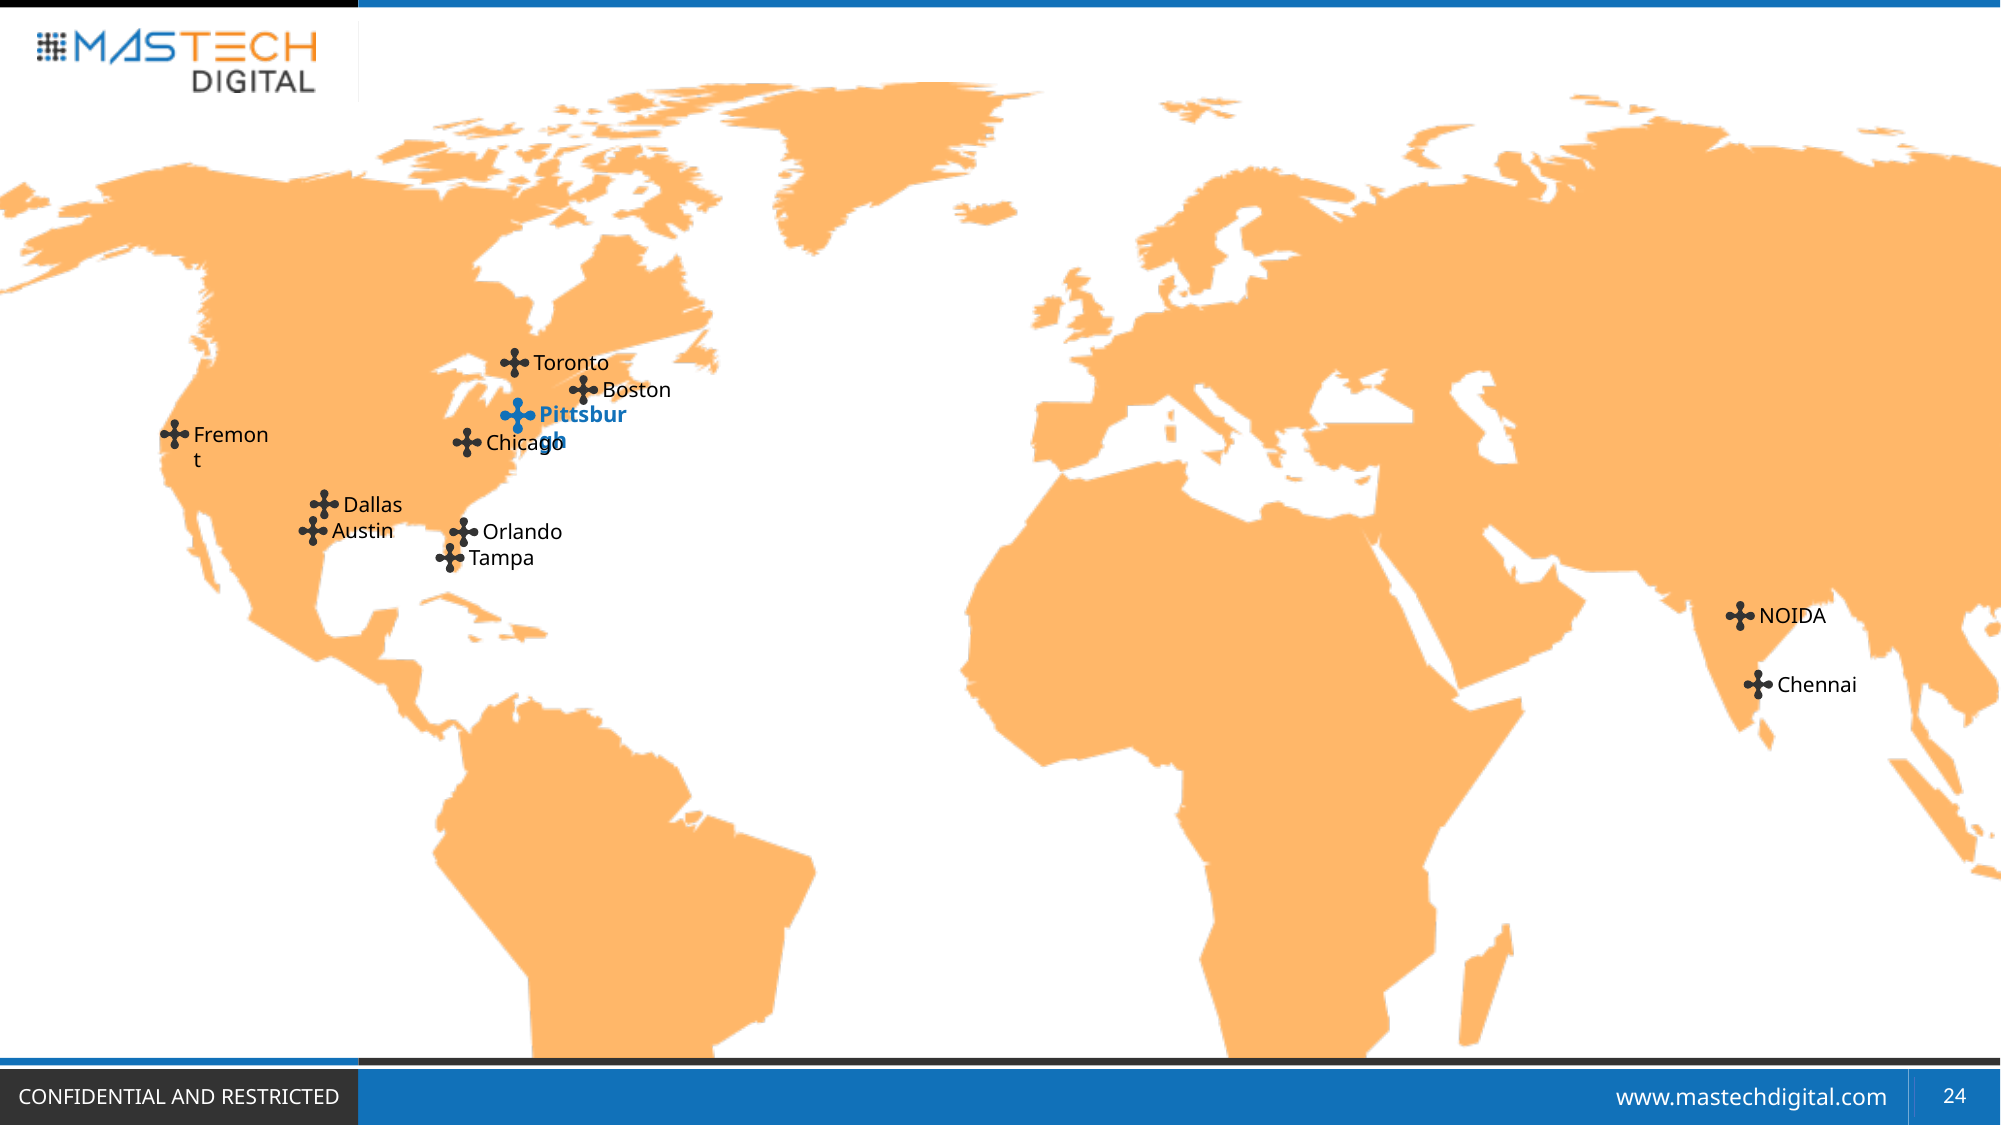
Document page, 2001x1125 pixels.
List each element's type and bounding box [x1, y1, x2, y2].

text_box [435, 537, 644, 578]
text_box [298, 510, 507, 551]
text_box [500, 393, 656, 422]
picture [0, 28, 2001, 1058]
text_box [1743, 664, 1952, 705]
text_box [500, 342, 708, 383]
text_box [1725, 595, 1934, 636]
text_box [452, 422, 661, 463]
text_box [568, 369, 777, 410]
text_box [507, 511, 658, 553]
text_box [160, 413, 289, 455]
text_box [309, 483, 518, 525]
